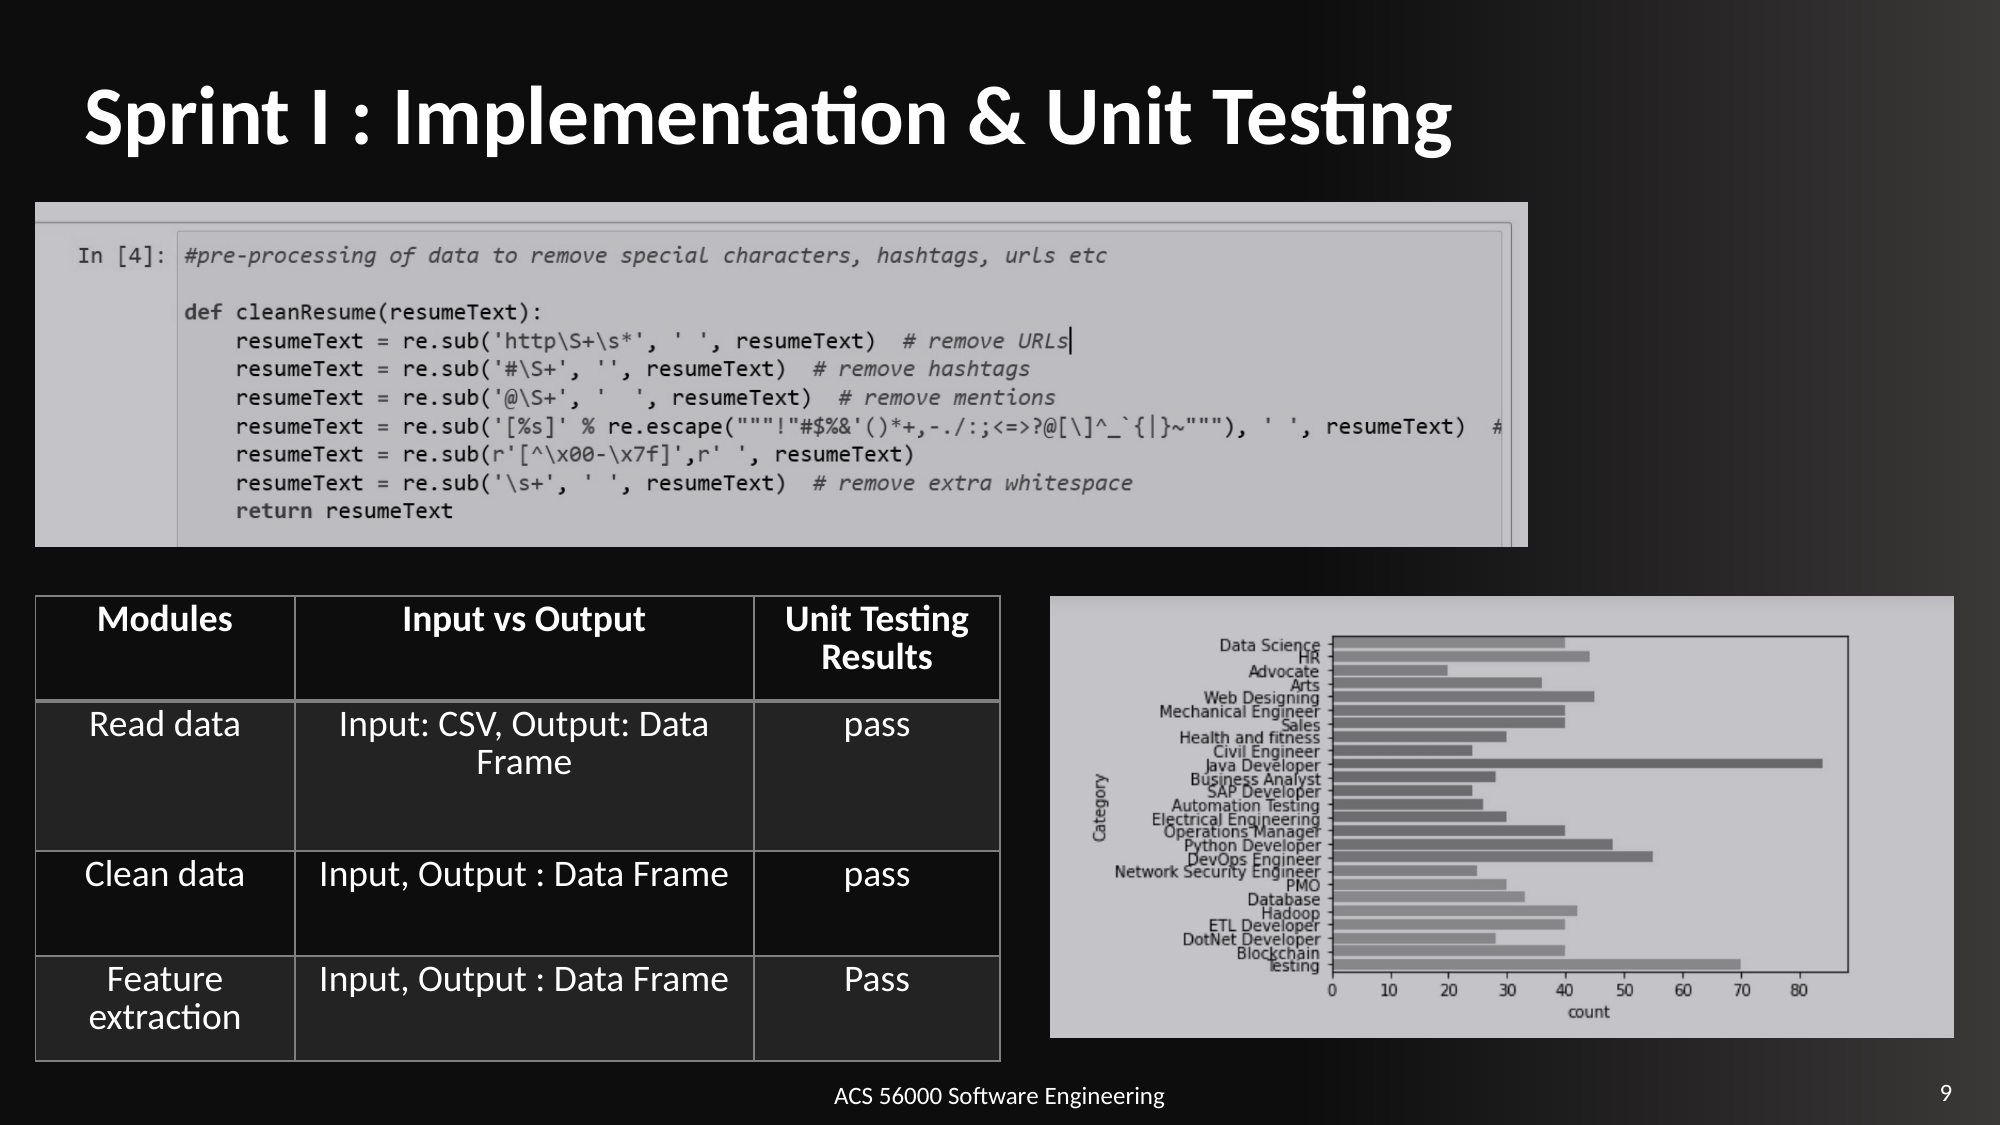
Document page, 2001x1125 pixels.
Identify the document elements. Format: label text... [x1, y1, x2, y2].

text_box Sprint I : Implementation & Unit Testing [69, 53, 1750, 199]
slide_number 9 [1894, 1061, 1968, 1121]
table_header Modules [36, 597, 294, 699]
table_cell pass [755, 703, 999, 850]
table_cell Input, Output : Data Frame [296, 957, 753, 1060]
table_header Input vs Output [296, 597, 753, 699]
table_header Unit Testing Results [755, 597, 999, 699]
table_cell Feature extraction [36, 957, 294, 1060]
table_cell Input, Output : Data Frame [296, 852, 753, 955]
picture [35, 202, 1528, 547]
table_cell Read data [36, 703, 294, 850]
table_cell Input: CSV, Output: Data Frame [296, 703, 753, 850]
table_cell pass [755, 852, 999, 955]
table_cell Pass [755, 957, 999, 1060]
table_cell Clean data [36, 852, 294, 955]
picture [1050, 596, 1954, 1038]
footer ACS 56000 Software Engineering [662, 1064, 1338, 1125]
